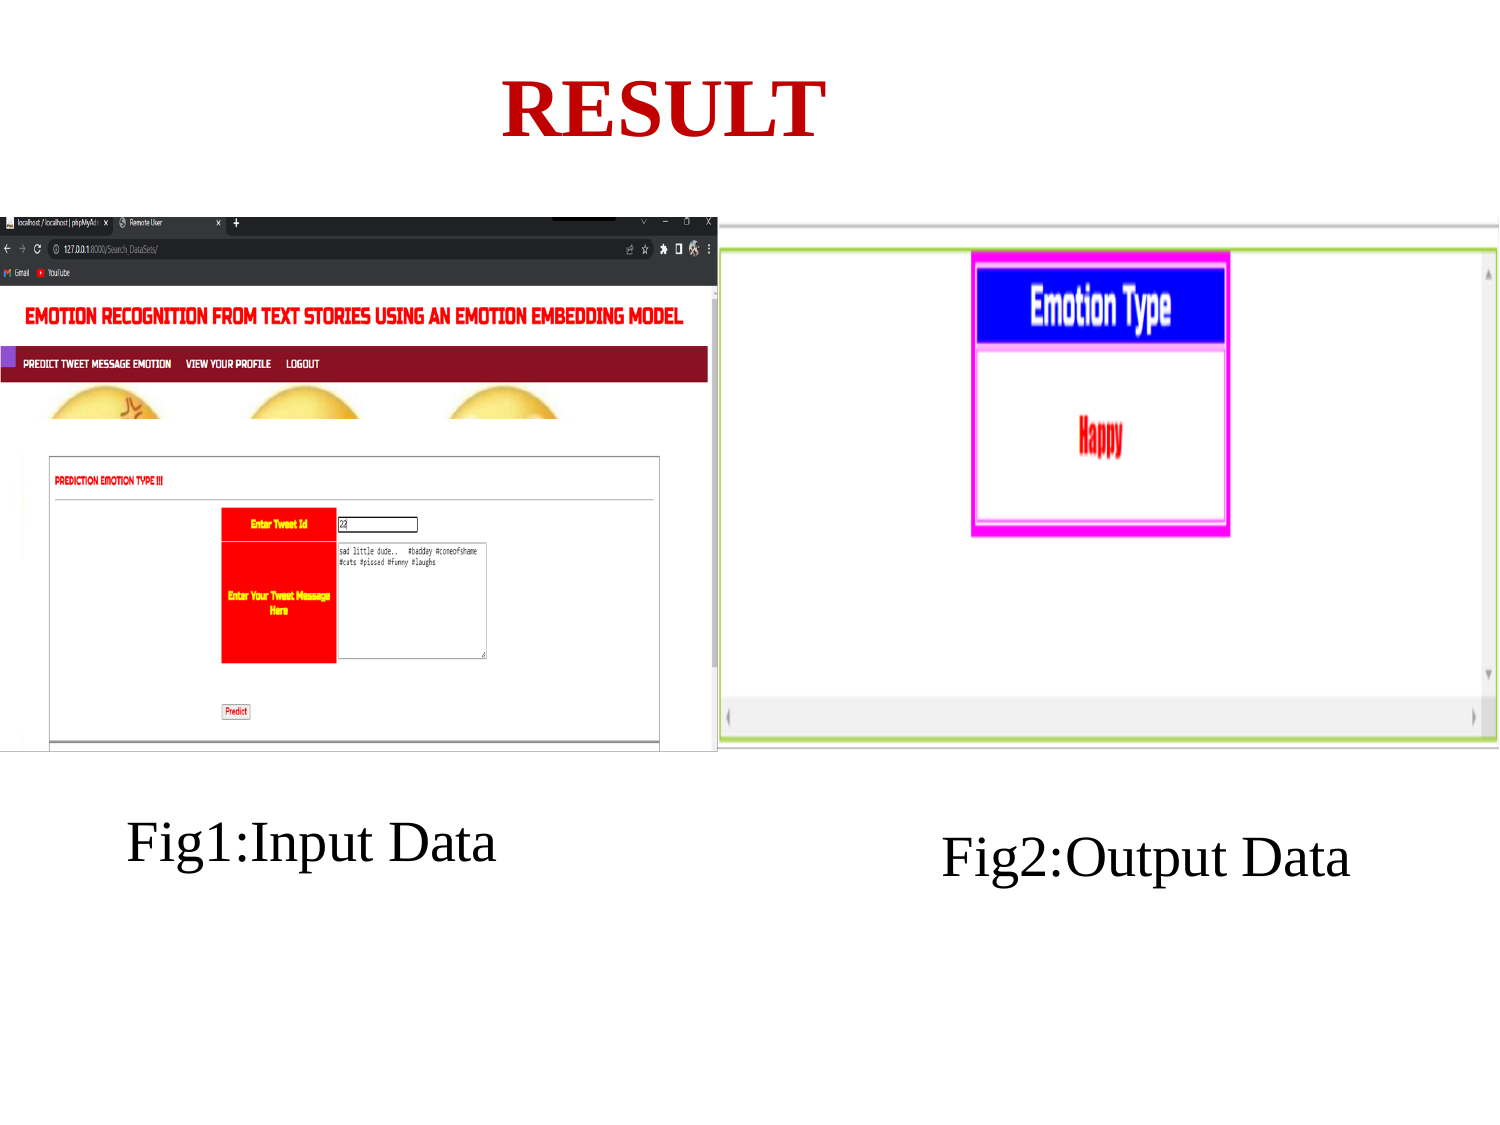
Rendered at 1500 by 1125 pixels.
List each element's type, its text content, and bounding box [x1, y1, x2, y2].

title RESULT [501, 52, 845, 154]
list [29, 789, 644, 882]
text_box Fig1:Input Data [112, 795, 644, 881]
picture [0, 217, 1500, 752]
text_box Fig2:Output Data [927, 810, 1459, 896]
